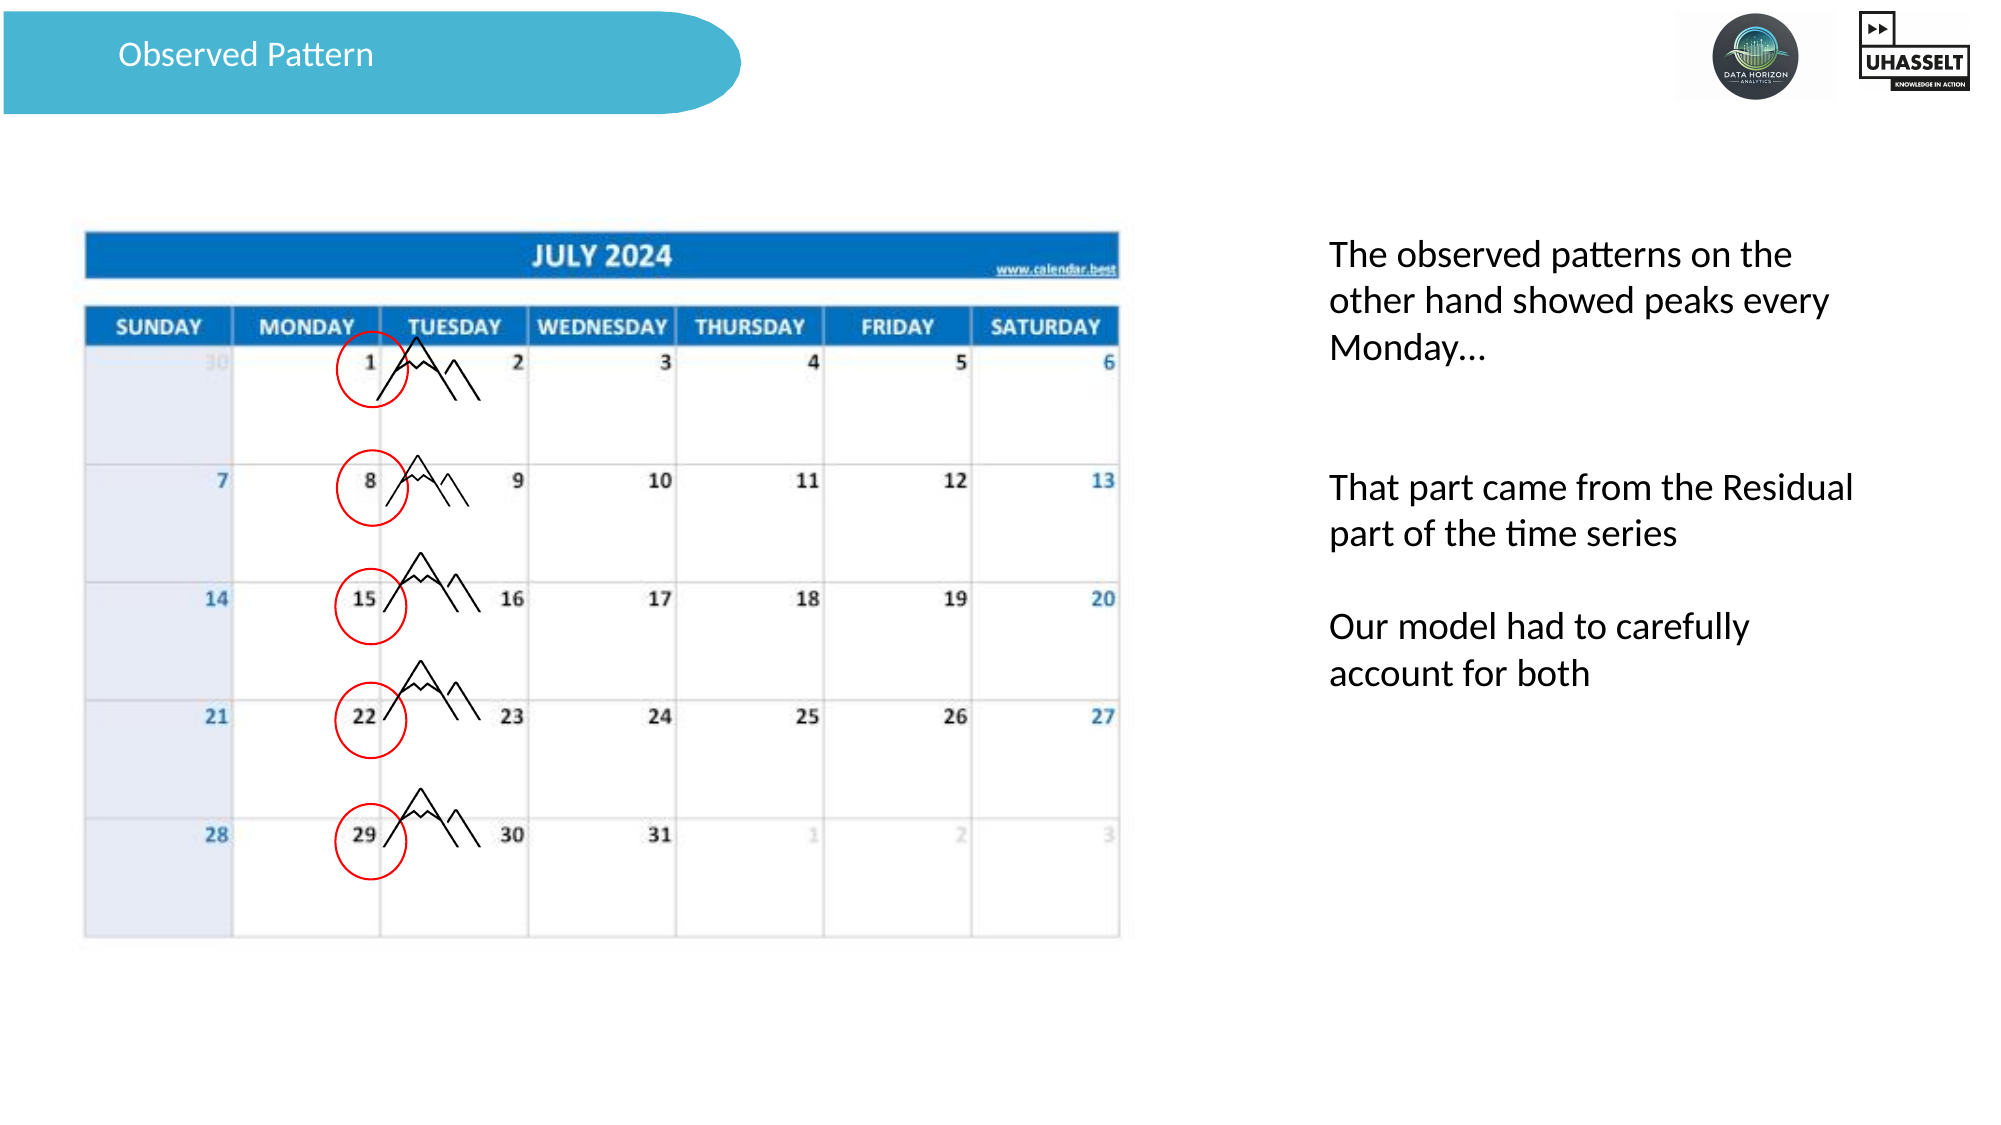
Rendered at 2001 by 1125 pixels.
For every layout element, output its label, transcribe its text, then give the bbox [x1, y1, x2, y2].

picture [1859, 11, 1970, 91]
picture [42, 189, 1164, 982]
text_box Observed Pattern [117, 28, 628, 74]
text_box [3, 11, 742, 115]
text_box The observed patterns on the other hand showed peaks every Monday… That part came from the Residual part of the time series Our model had to carefully account for both [1309, 218, 1902, 705]
picture [1675, 11, 1836, 102]
